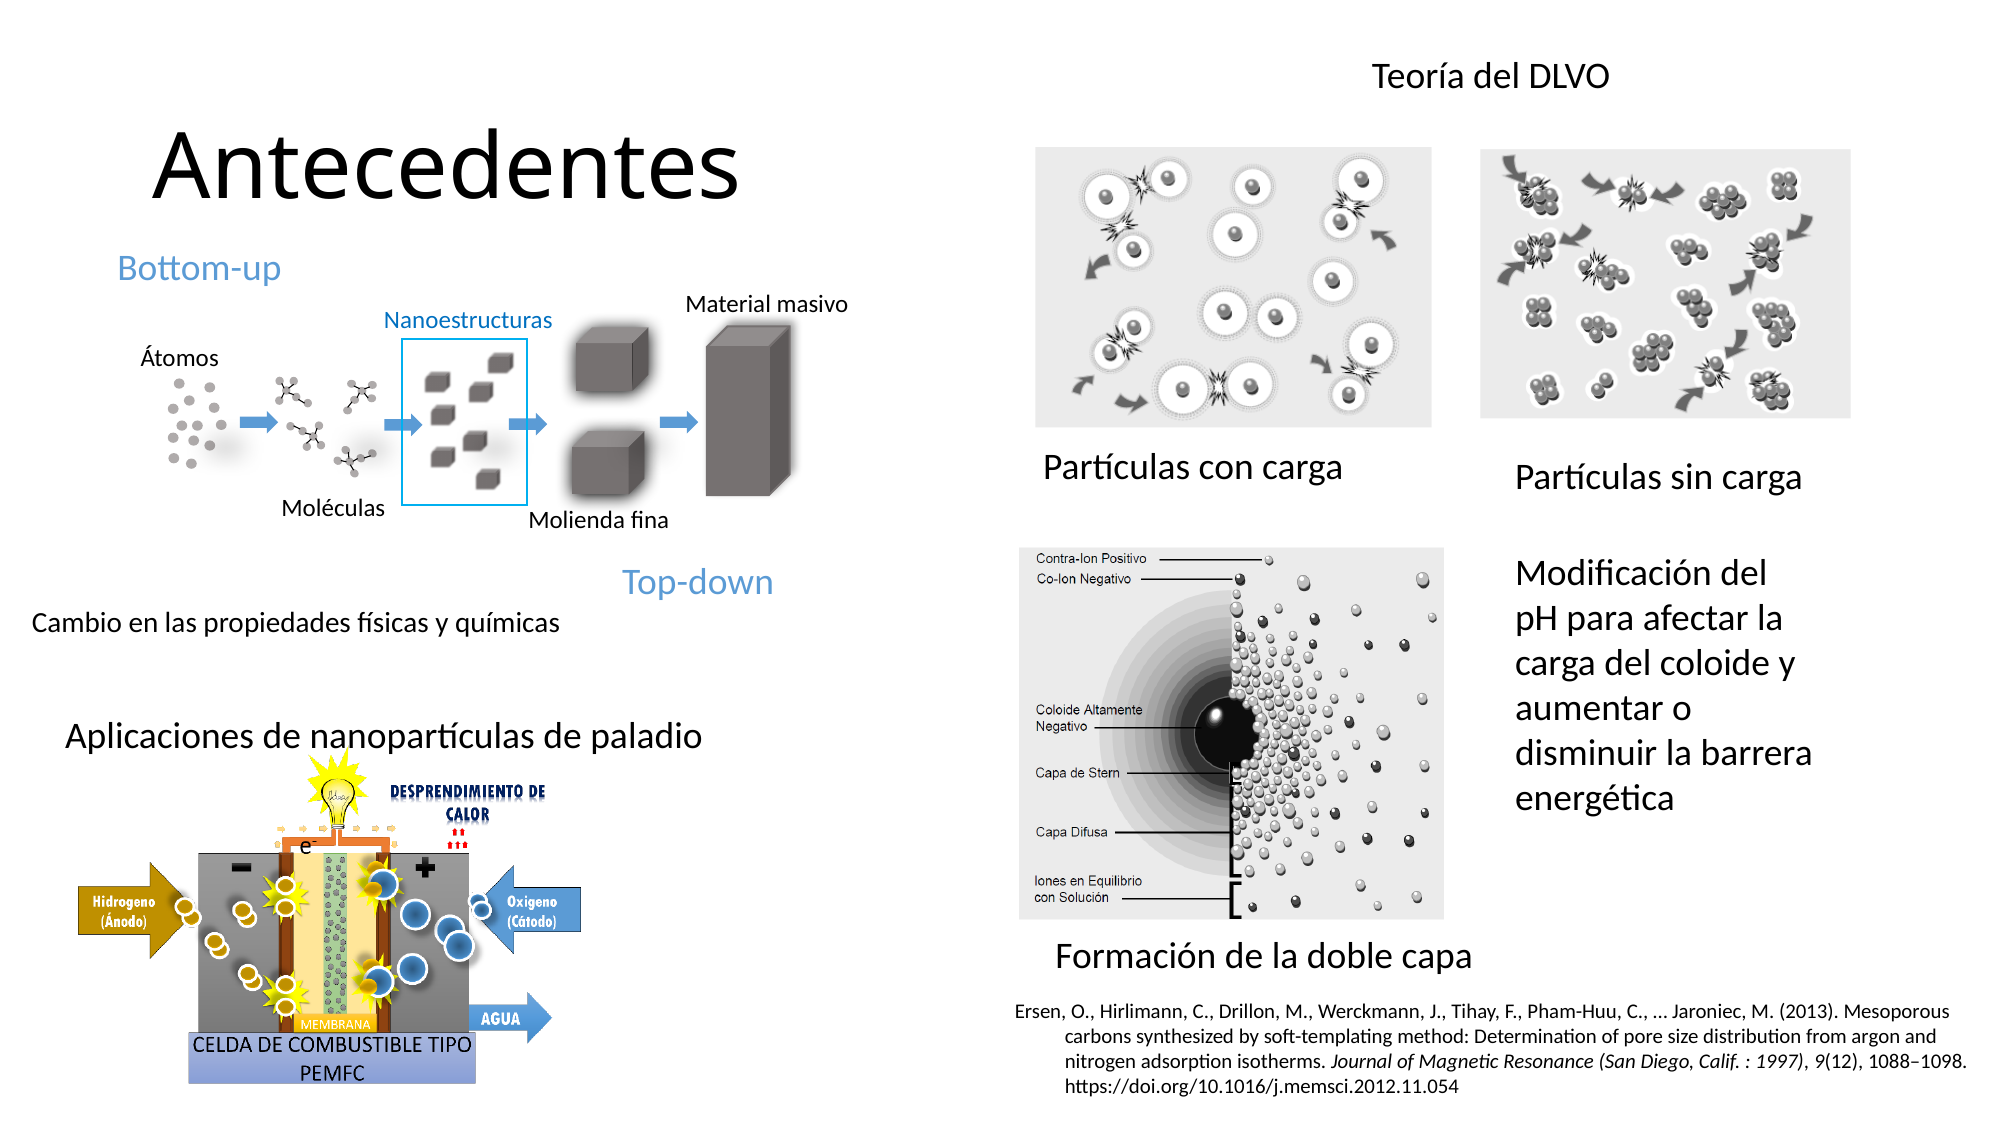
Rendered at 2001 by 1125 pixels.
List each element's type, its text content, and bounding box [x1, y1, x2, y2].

picture [76, 745, 581, 1102]
picture [1479, 139, 1851, 429]
text_box Partículas con carga [1028, 434, 1417, 495]
text_box Formación de la doble capa [1040, 923, 1489, 984]
picture [1015, 547, 1447, 920]
text_box Ersen, O., Hirlimann, C., Drillon, M., Werckmann, J., Tihay, F., Pham-Huu, C., … Jaroniec, M. (2013). Mesoporous carbons synthesized by soft-templating method: Determination of pore size distribution from argon and nitrogen adsorption isotherms. Journal of Magnetic Resonance (San Diego, Calif. : 1997), 9(12), 1088–1098. https://doi.org/10.1016/j.memsci.2012.11.054 [999, 990, 2000, 1106]
text_box Cambio en las propiedades físicas y químicas [17, 595, 582, 646]
text_box Modificación del pH para afectar la carga del coloide y aumentar o disminuir la barrera energética [1500, 540, 1830, 826]
text_box Teoría del DLVO [1357, 43, 1626, 104]
title Antecedentes [137, 59, 905, 278]
picture [1028, 147, 1438, 432]
text_box Aplicaciones de nanopartículas de paladio [50, 703, 719, 763]
text_box Partículas sin carga [1500, 444, 1889, 505]
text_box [94, 235, 875, 611]
